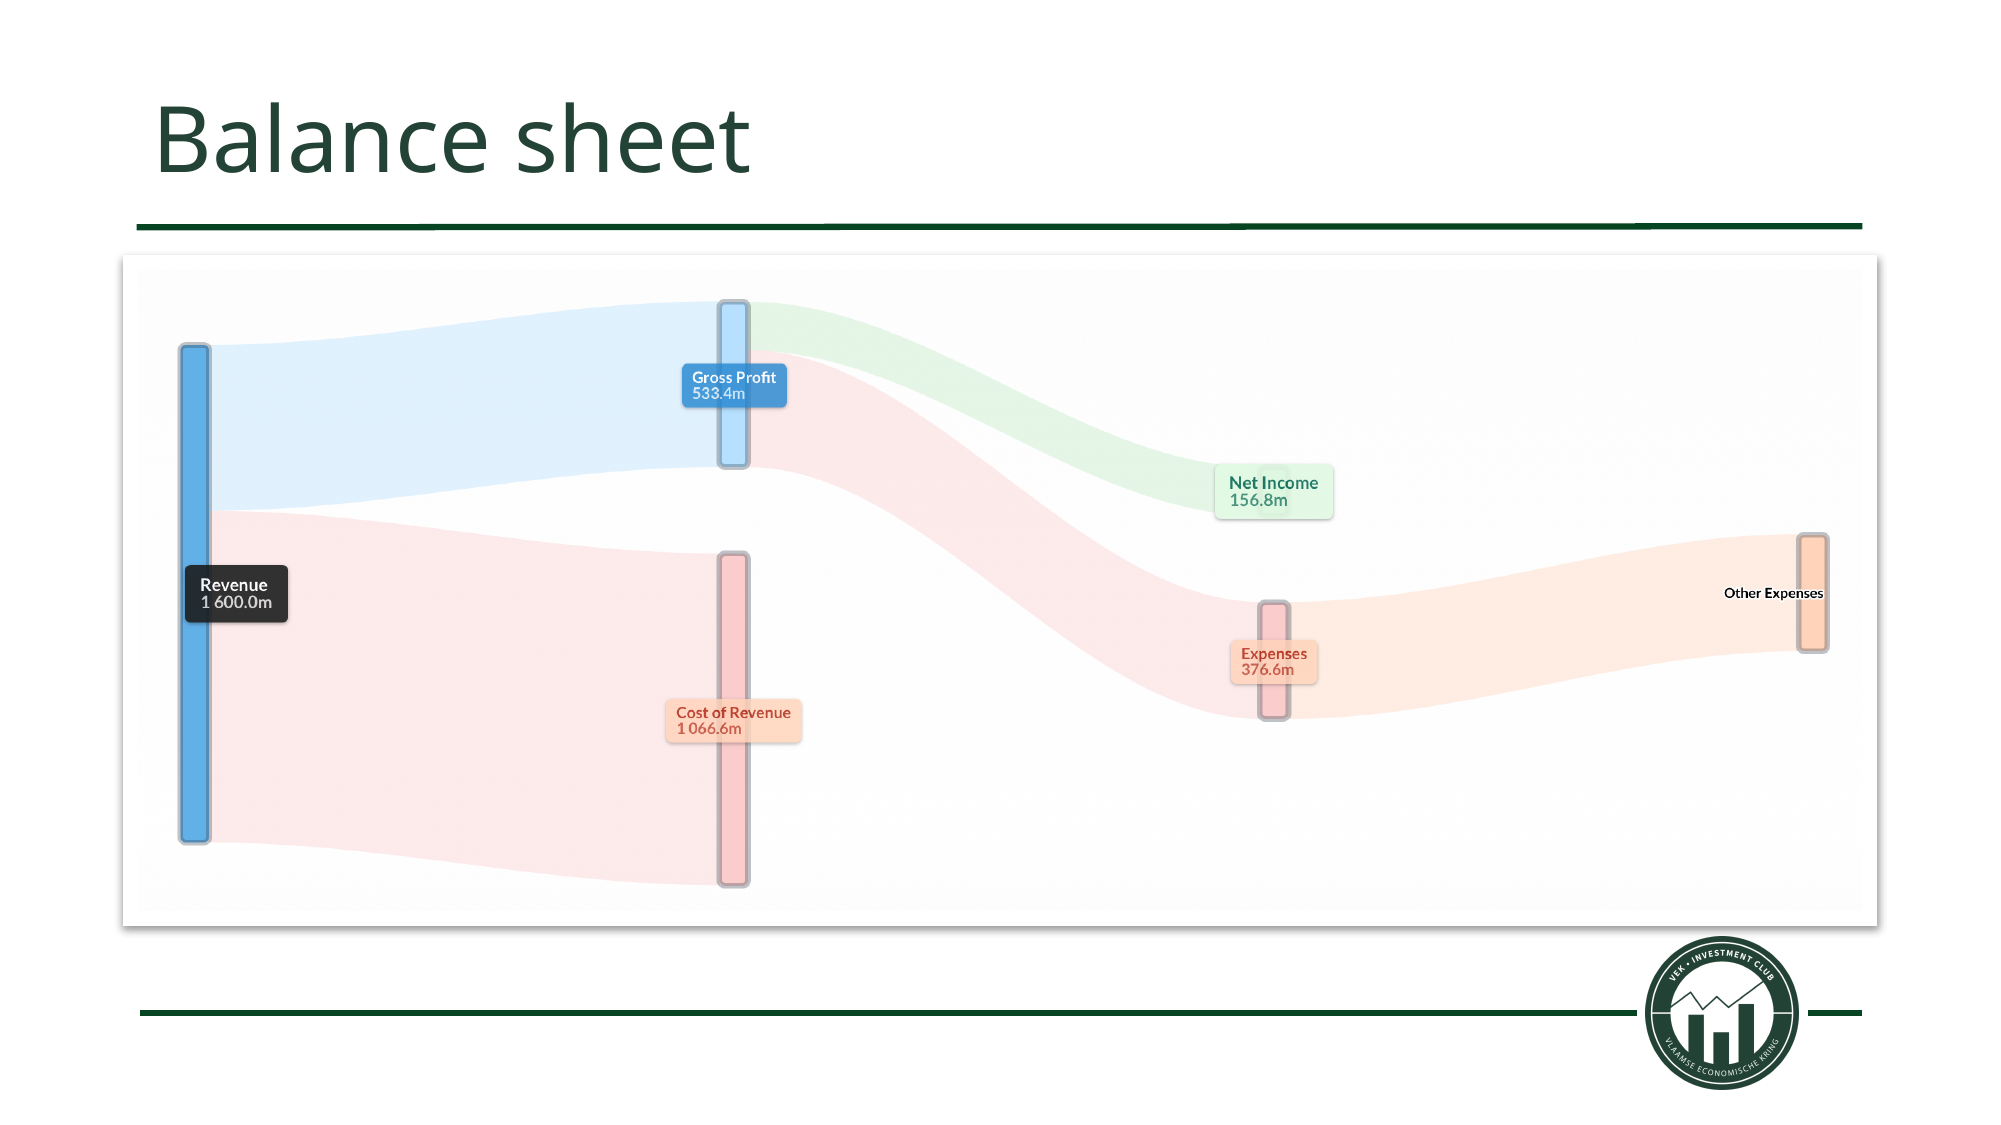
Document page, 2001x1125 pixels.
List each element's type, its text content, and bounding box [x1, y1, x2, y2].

title Balance sheet [137, 59, 1863, 226]
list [136, 268, 1863, 912]
picture [1645, 936, 1799, 1090]
